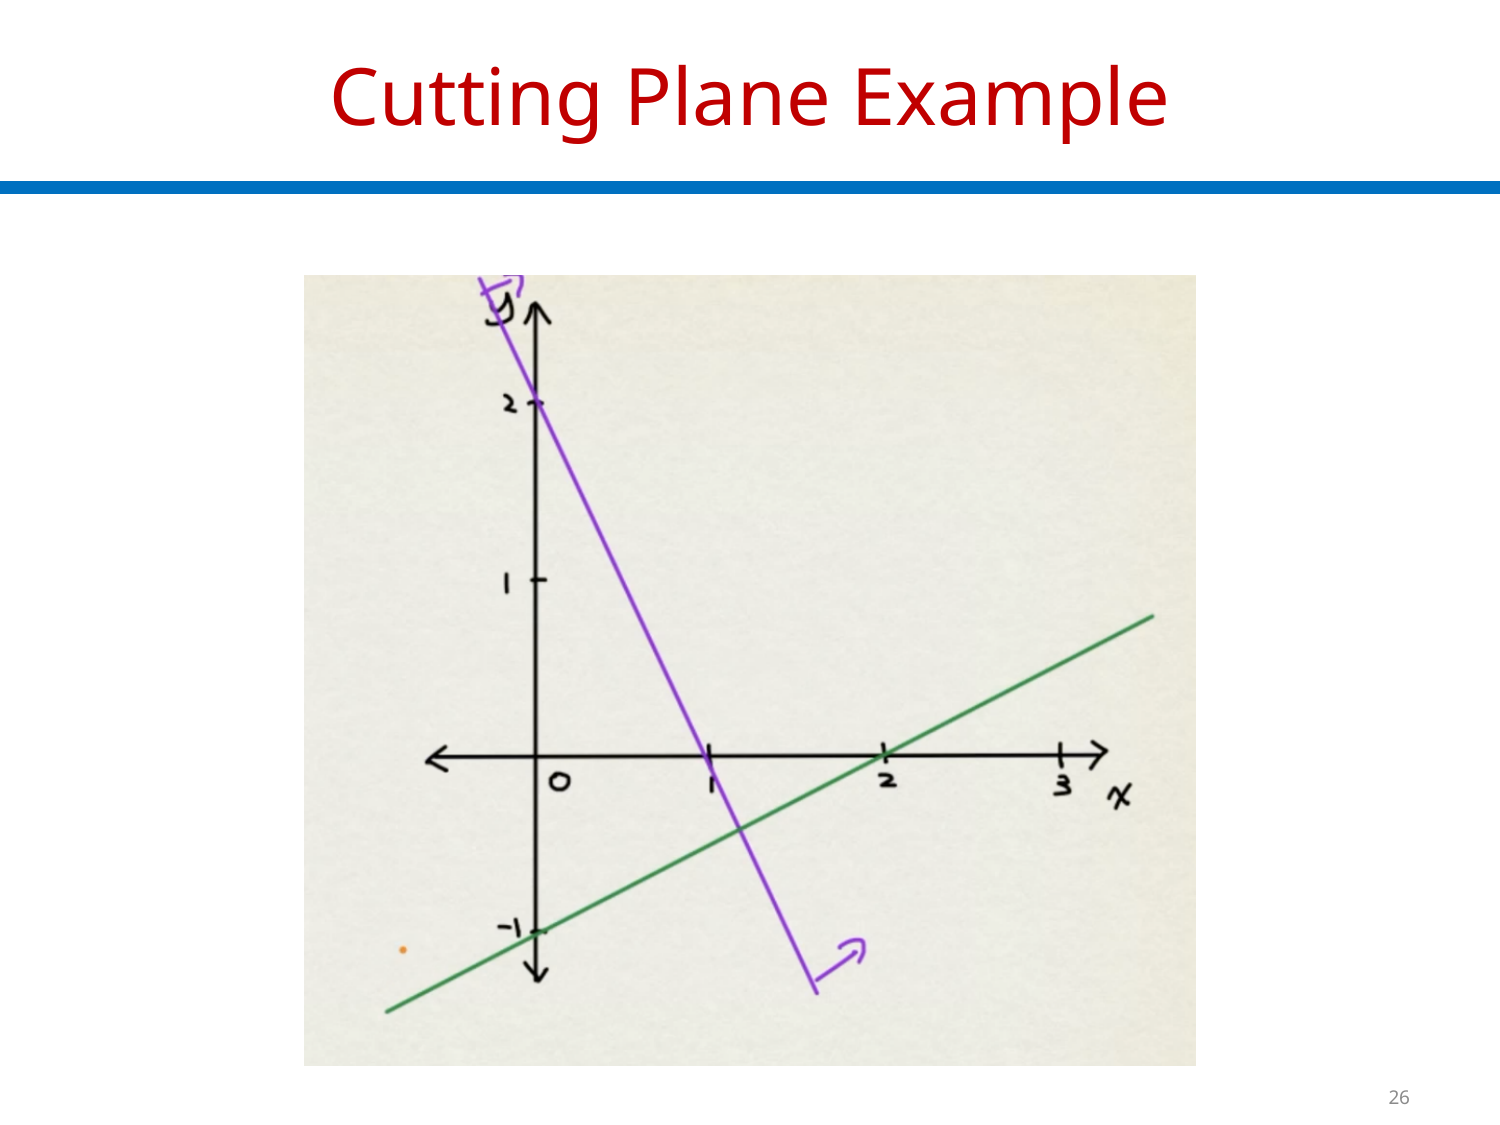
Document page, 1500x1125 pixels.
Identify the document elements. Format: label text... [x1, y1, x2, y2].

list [303, 275, 1197, 1066]
title Cutting Plane Example [0, 0, 1500, 188]
slide_number 26 [1074, 1085, 1425, 1112]
